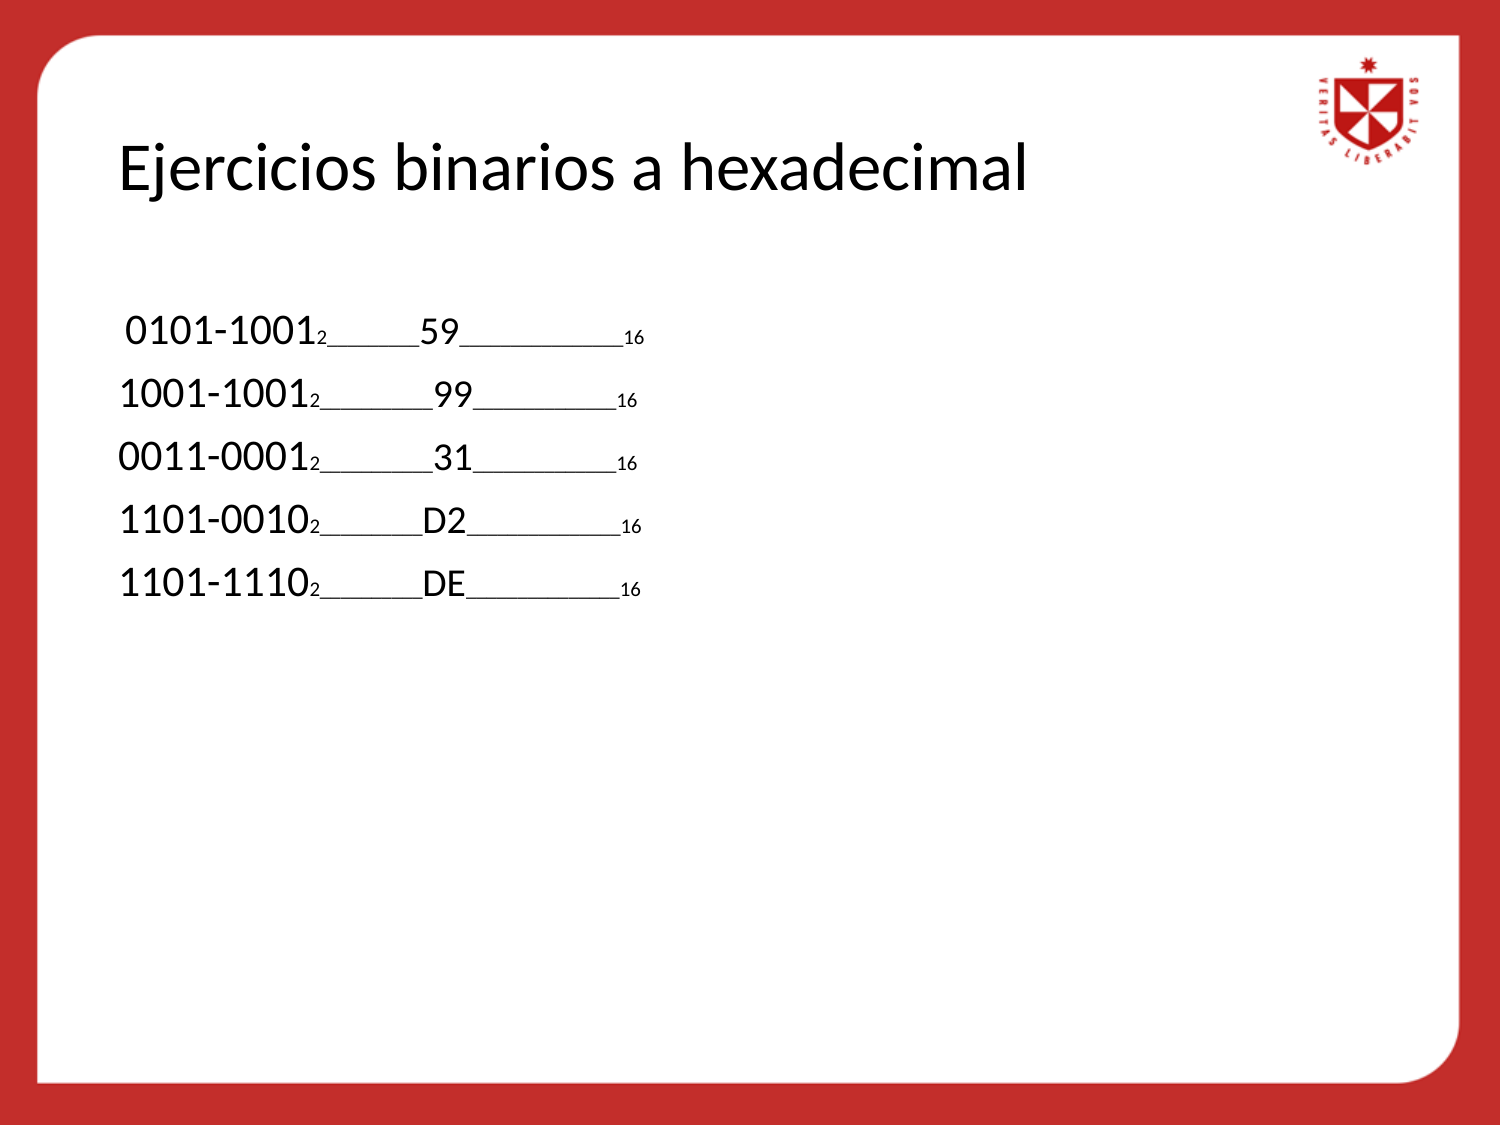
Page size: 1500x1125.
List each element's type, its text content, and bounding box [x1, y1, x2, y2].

title Ejercicios binarios a hexadecimal [103, 59, 1397, 278]
list 0101-10012_________59________________16 1001-10012___________99______________16 0011-00012___________31______________16 1101-00102__________D2_______________16 1101-11102__________DE_______________16 [103, 299, 1397, 1014]
picture [0, 0, 1500, 1125]
